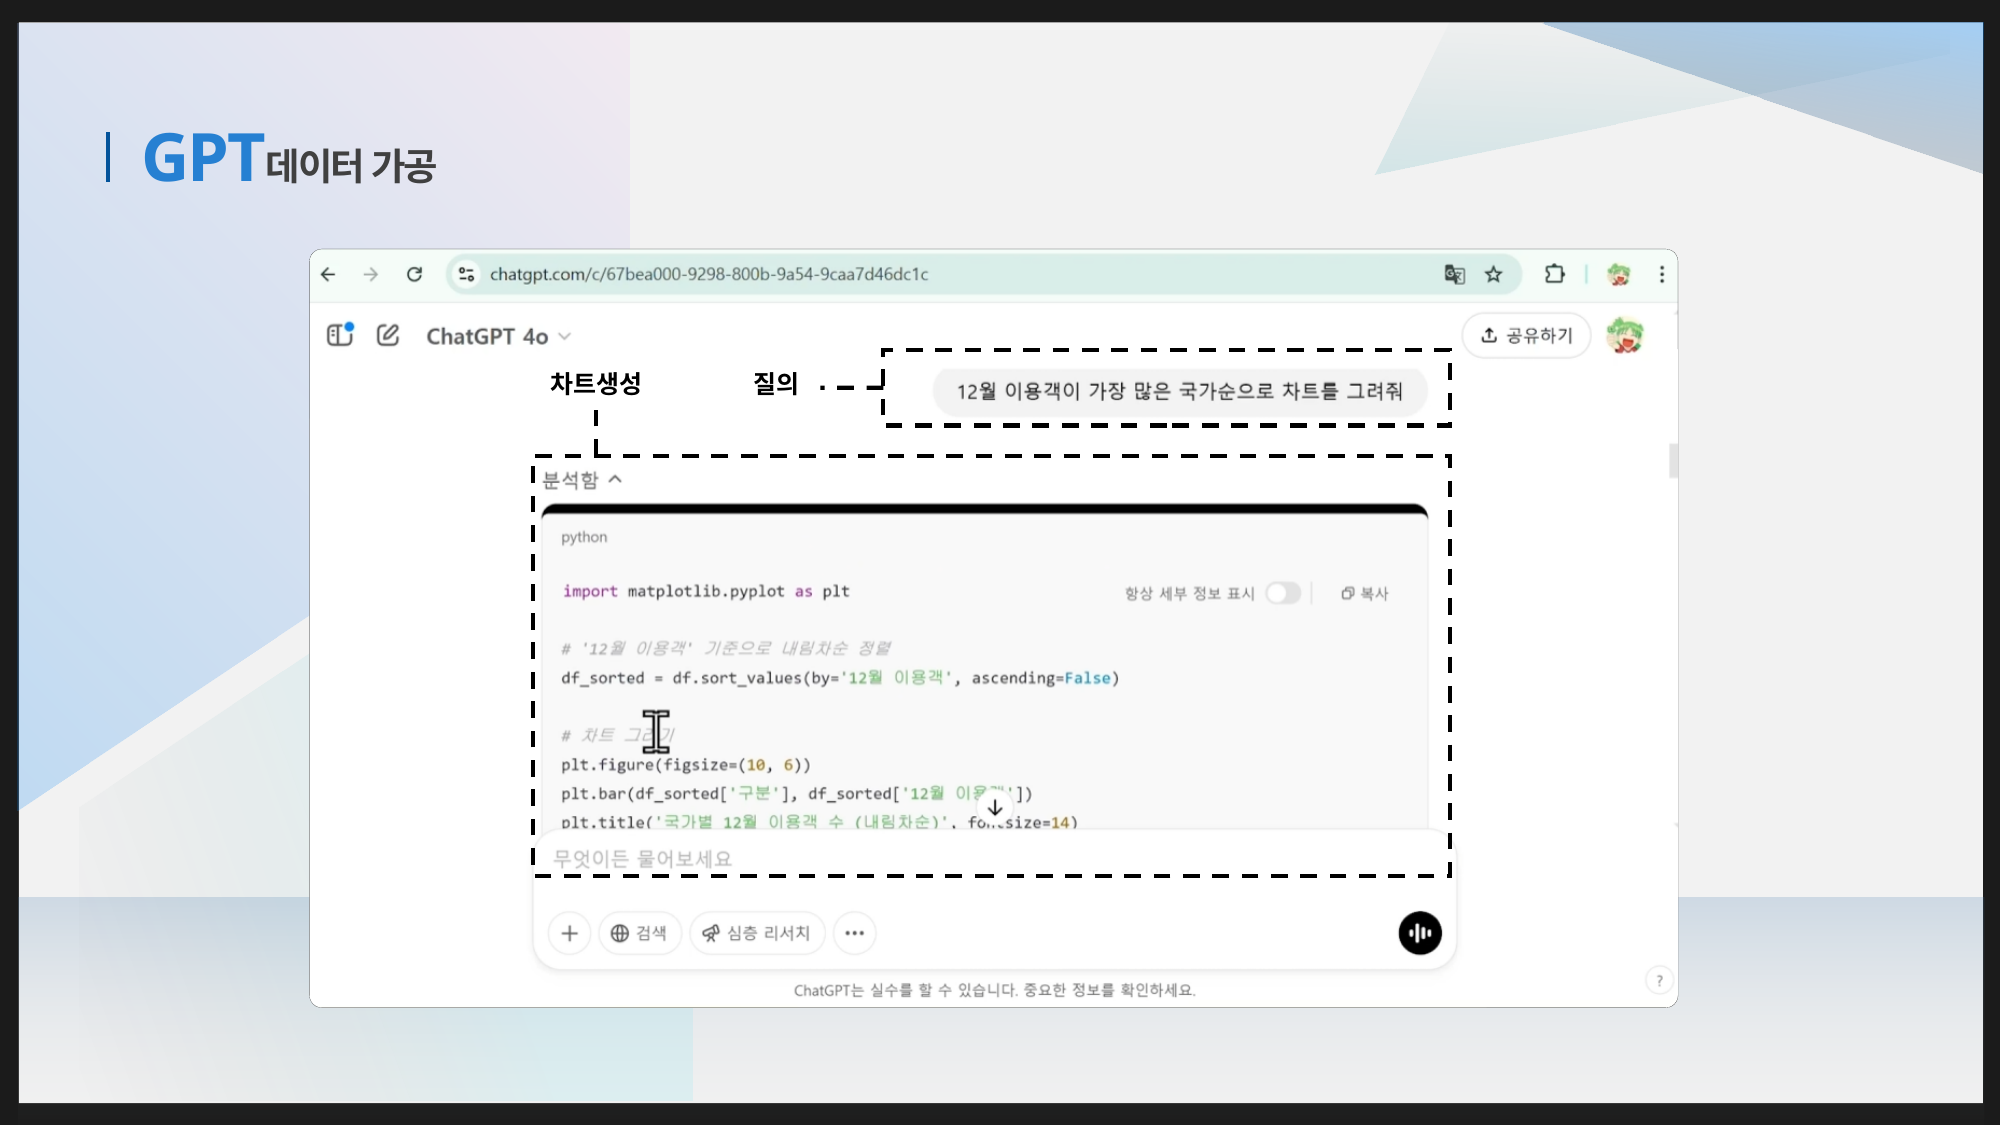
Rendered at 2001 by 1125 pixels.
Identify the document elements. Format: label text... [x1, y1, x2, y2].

text_box 질의 [700, 361, 852, 406]
text_box [307, 247, 1680, 1010]
text_box [532, 454, 1451, 878]
text_box 차트생성 [520, 361, 672, 406]
text_box [882, 348, 1451, 427]
title GPT [127, 124, 310, 204]
text_box 데이터 가공 [251, 116, 497, 196]
